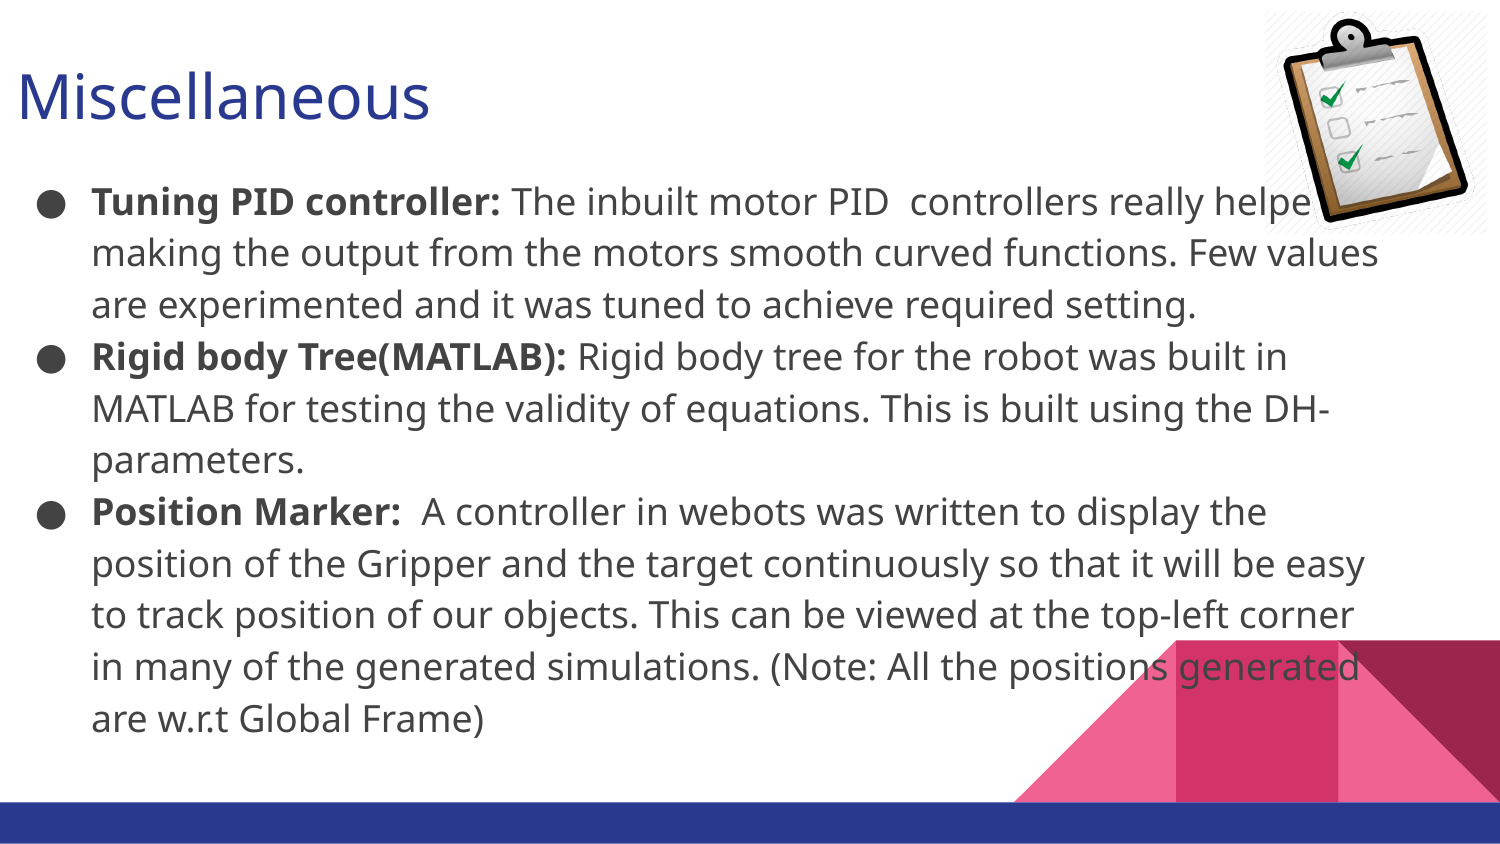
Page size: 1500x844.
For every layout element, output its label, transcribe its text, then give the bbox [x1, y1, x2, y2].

title Miscellaneous [1, 42, 1257, 142]
picture [1262, 9, 1490, 236]
list Tuning PID controller: The inbuilt motor PID controllers really helped in making the output from the motors smooth curved functions. Few values are experimented and it was tuned to achieve required setting. Rigid body Tree(MATLAB): Rigid body tree for the robot was built in MATLAB for testing the validity of equations. This is built using the DH-parameters. Position Marker: A controller in webots was written to display the position of the Gripper and the target continuously so that it will be easy to track position of our objects. This can be viewed at the top-left corner in many of the generated simulations. (Note: All the positions generated are w.r.t Global Frame) [1, 155, 1399, 737]
